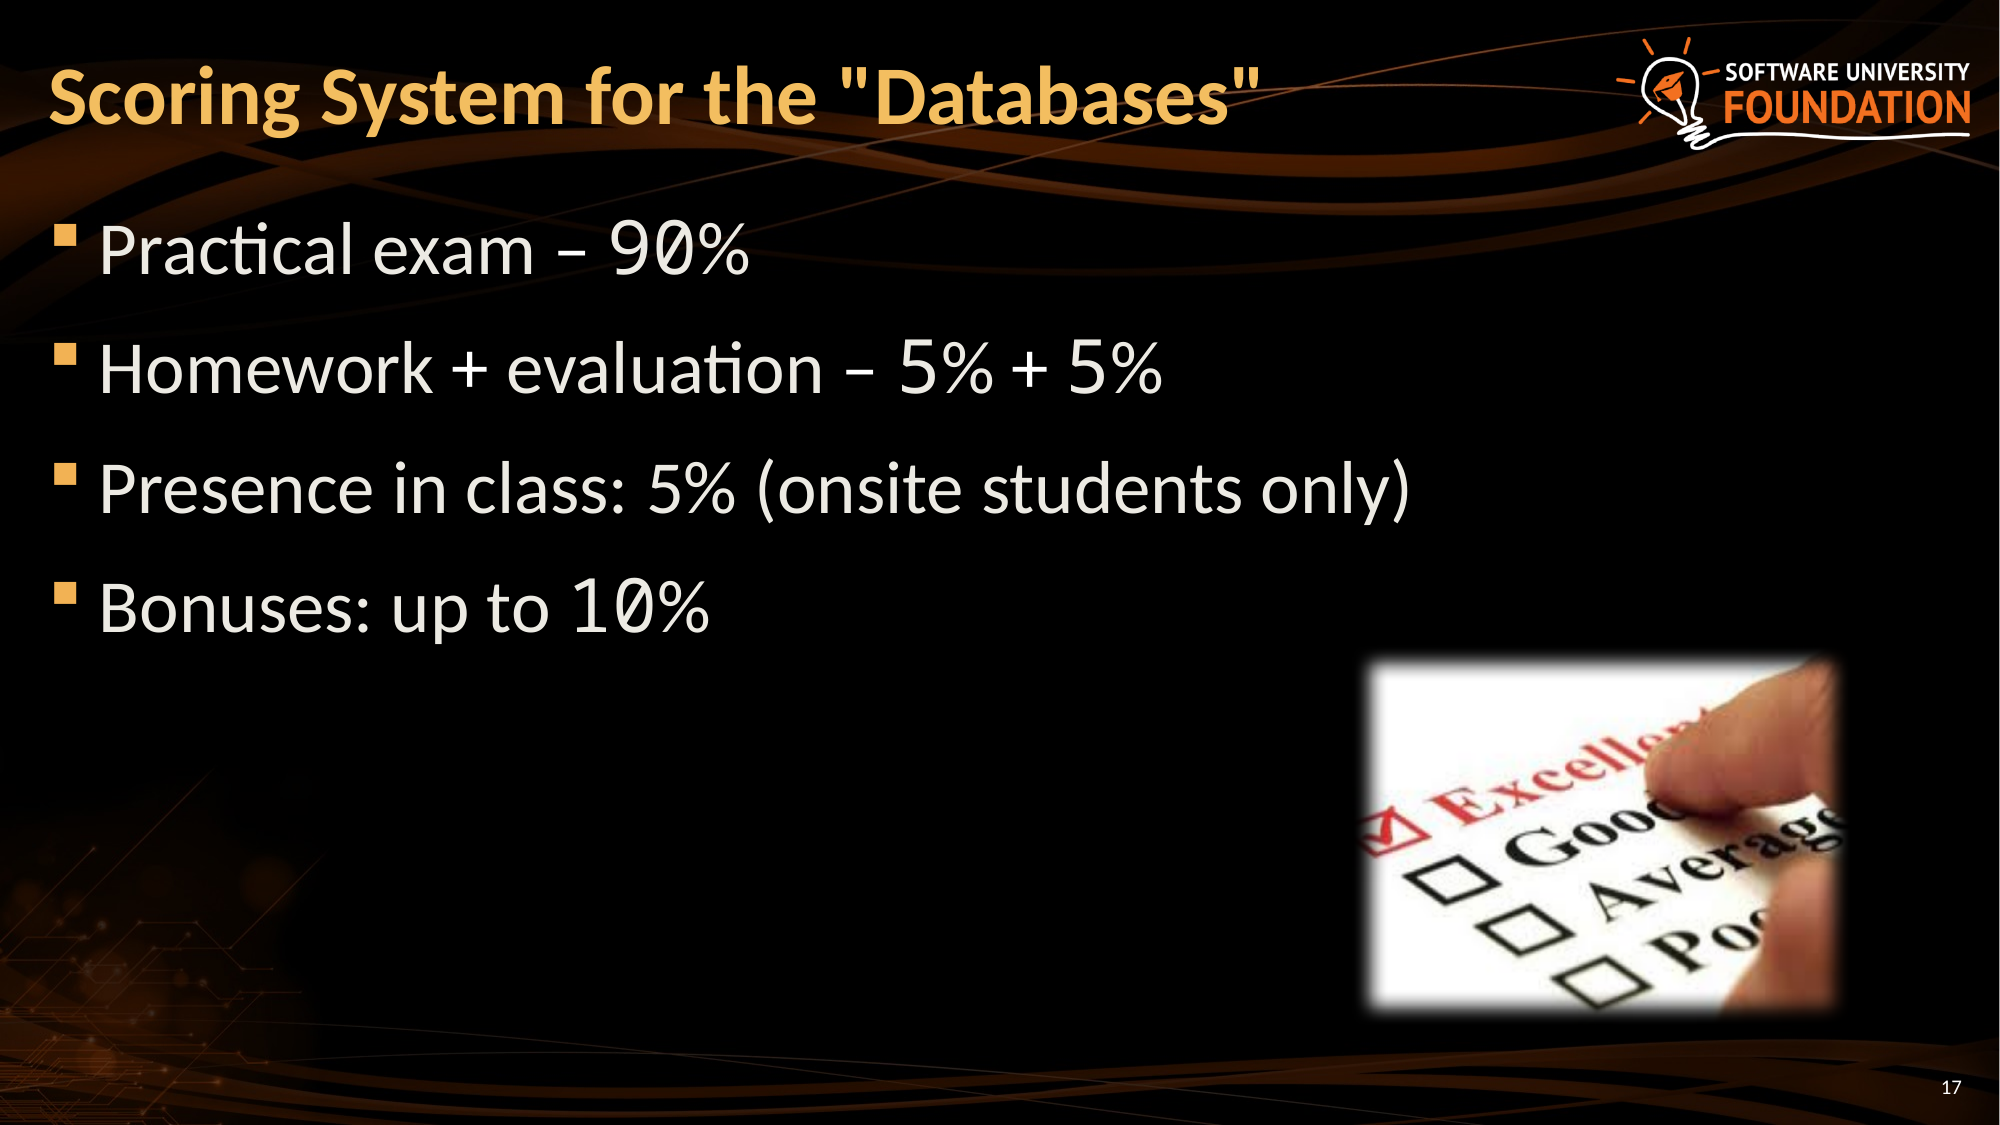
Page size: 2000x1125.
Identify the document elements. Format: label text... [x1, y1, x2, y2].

title Scoring System for the "Databases" [30, 6, 1602, 189]
picture [0, 0, 2000, 1125]
list Practical exam – 90% Homework + evaluation – 5% + 5% Presence in class: 5% (onsite students only) Bonuses: up to 10% [31, 188, 1968, 1103]
